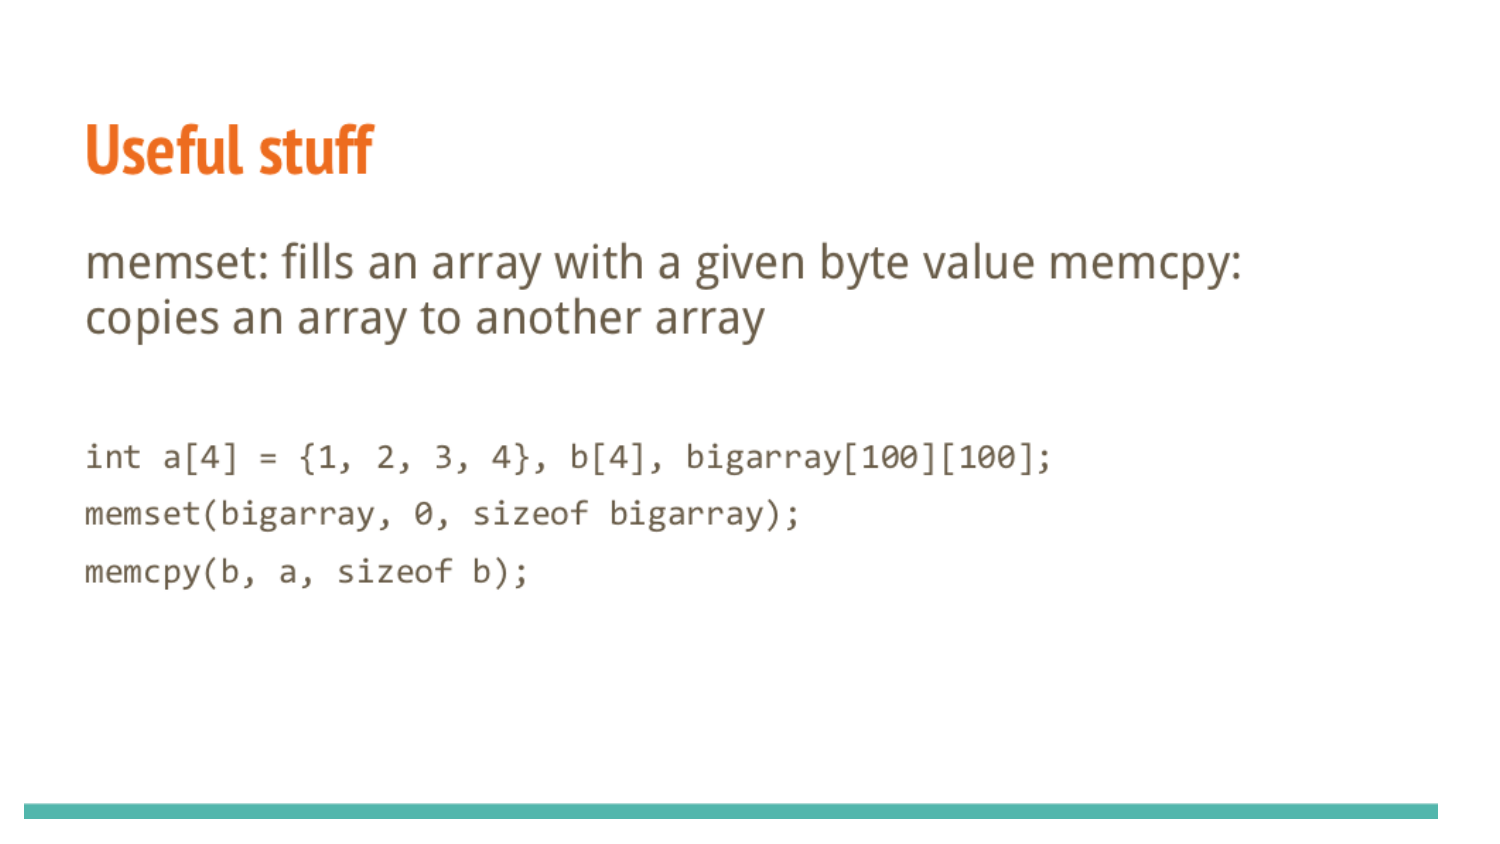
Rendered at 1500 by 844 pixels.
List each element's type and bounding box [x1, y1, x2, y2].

picture [24, 24, 1438, 819]
